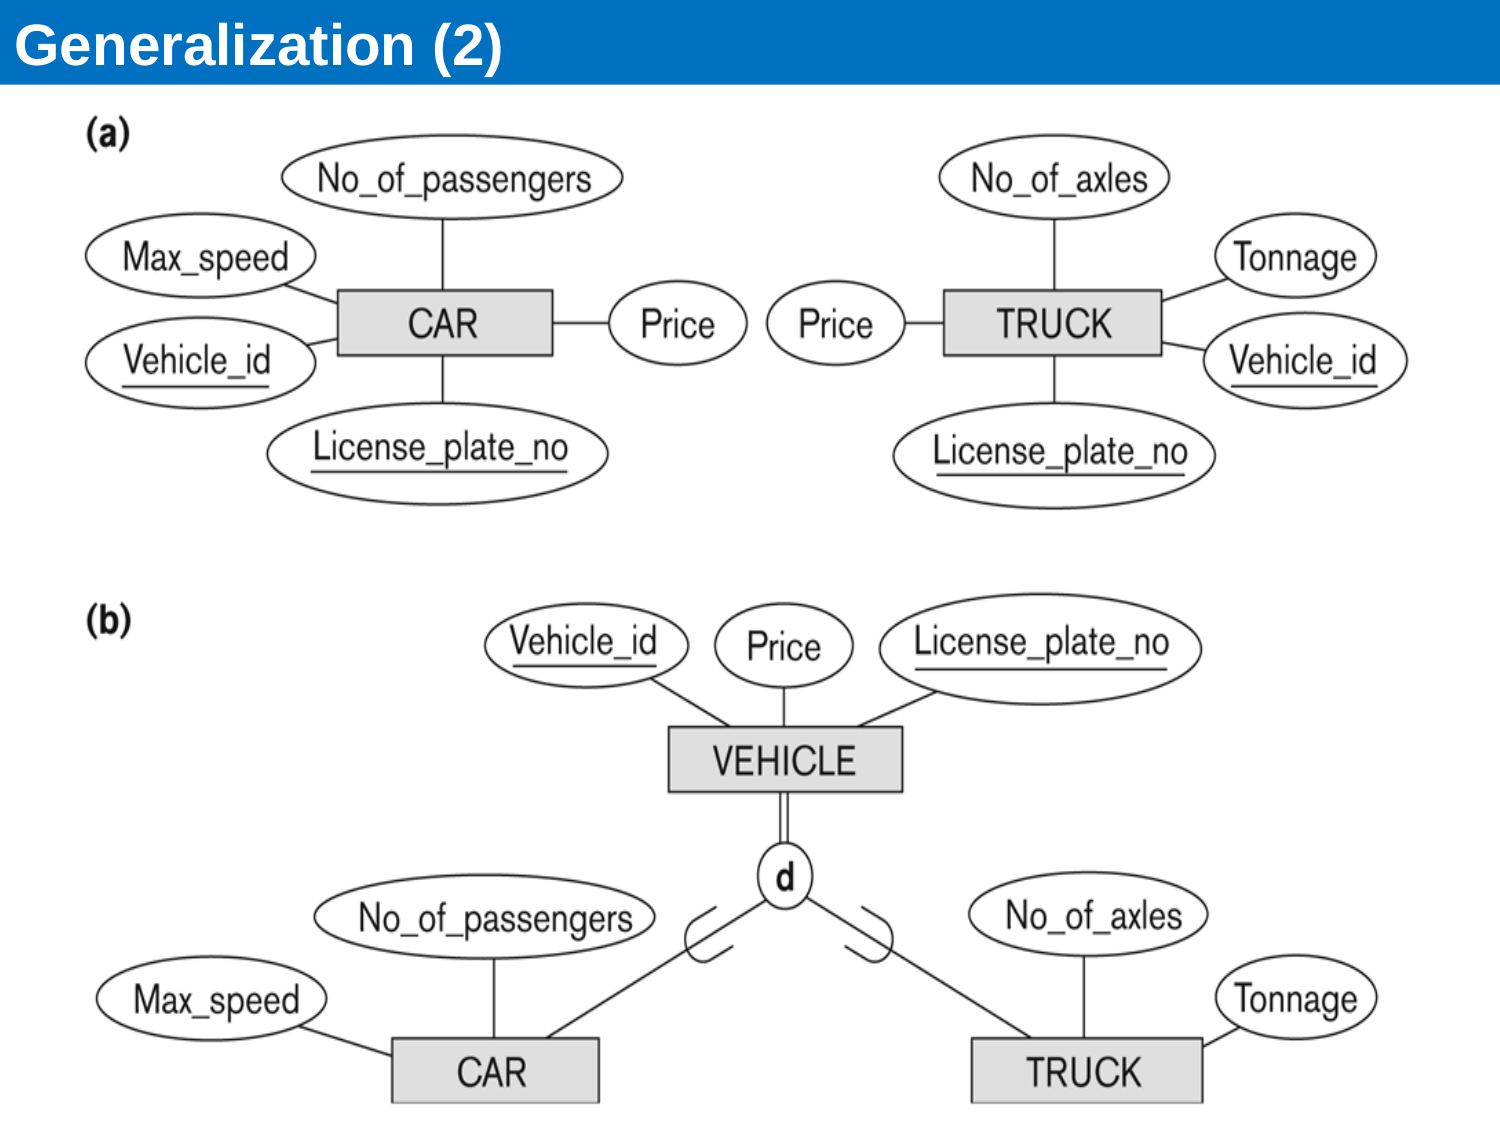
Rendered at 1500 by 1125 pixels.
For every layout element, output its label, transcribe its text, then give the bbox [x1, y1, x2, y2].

picture [80, 584, 1382, 1125]
picture [80, 112, 1419, 513]
text_box Generalization (2) [0, 0, 1500, 85]
